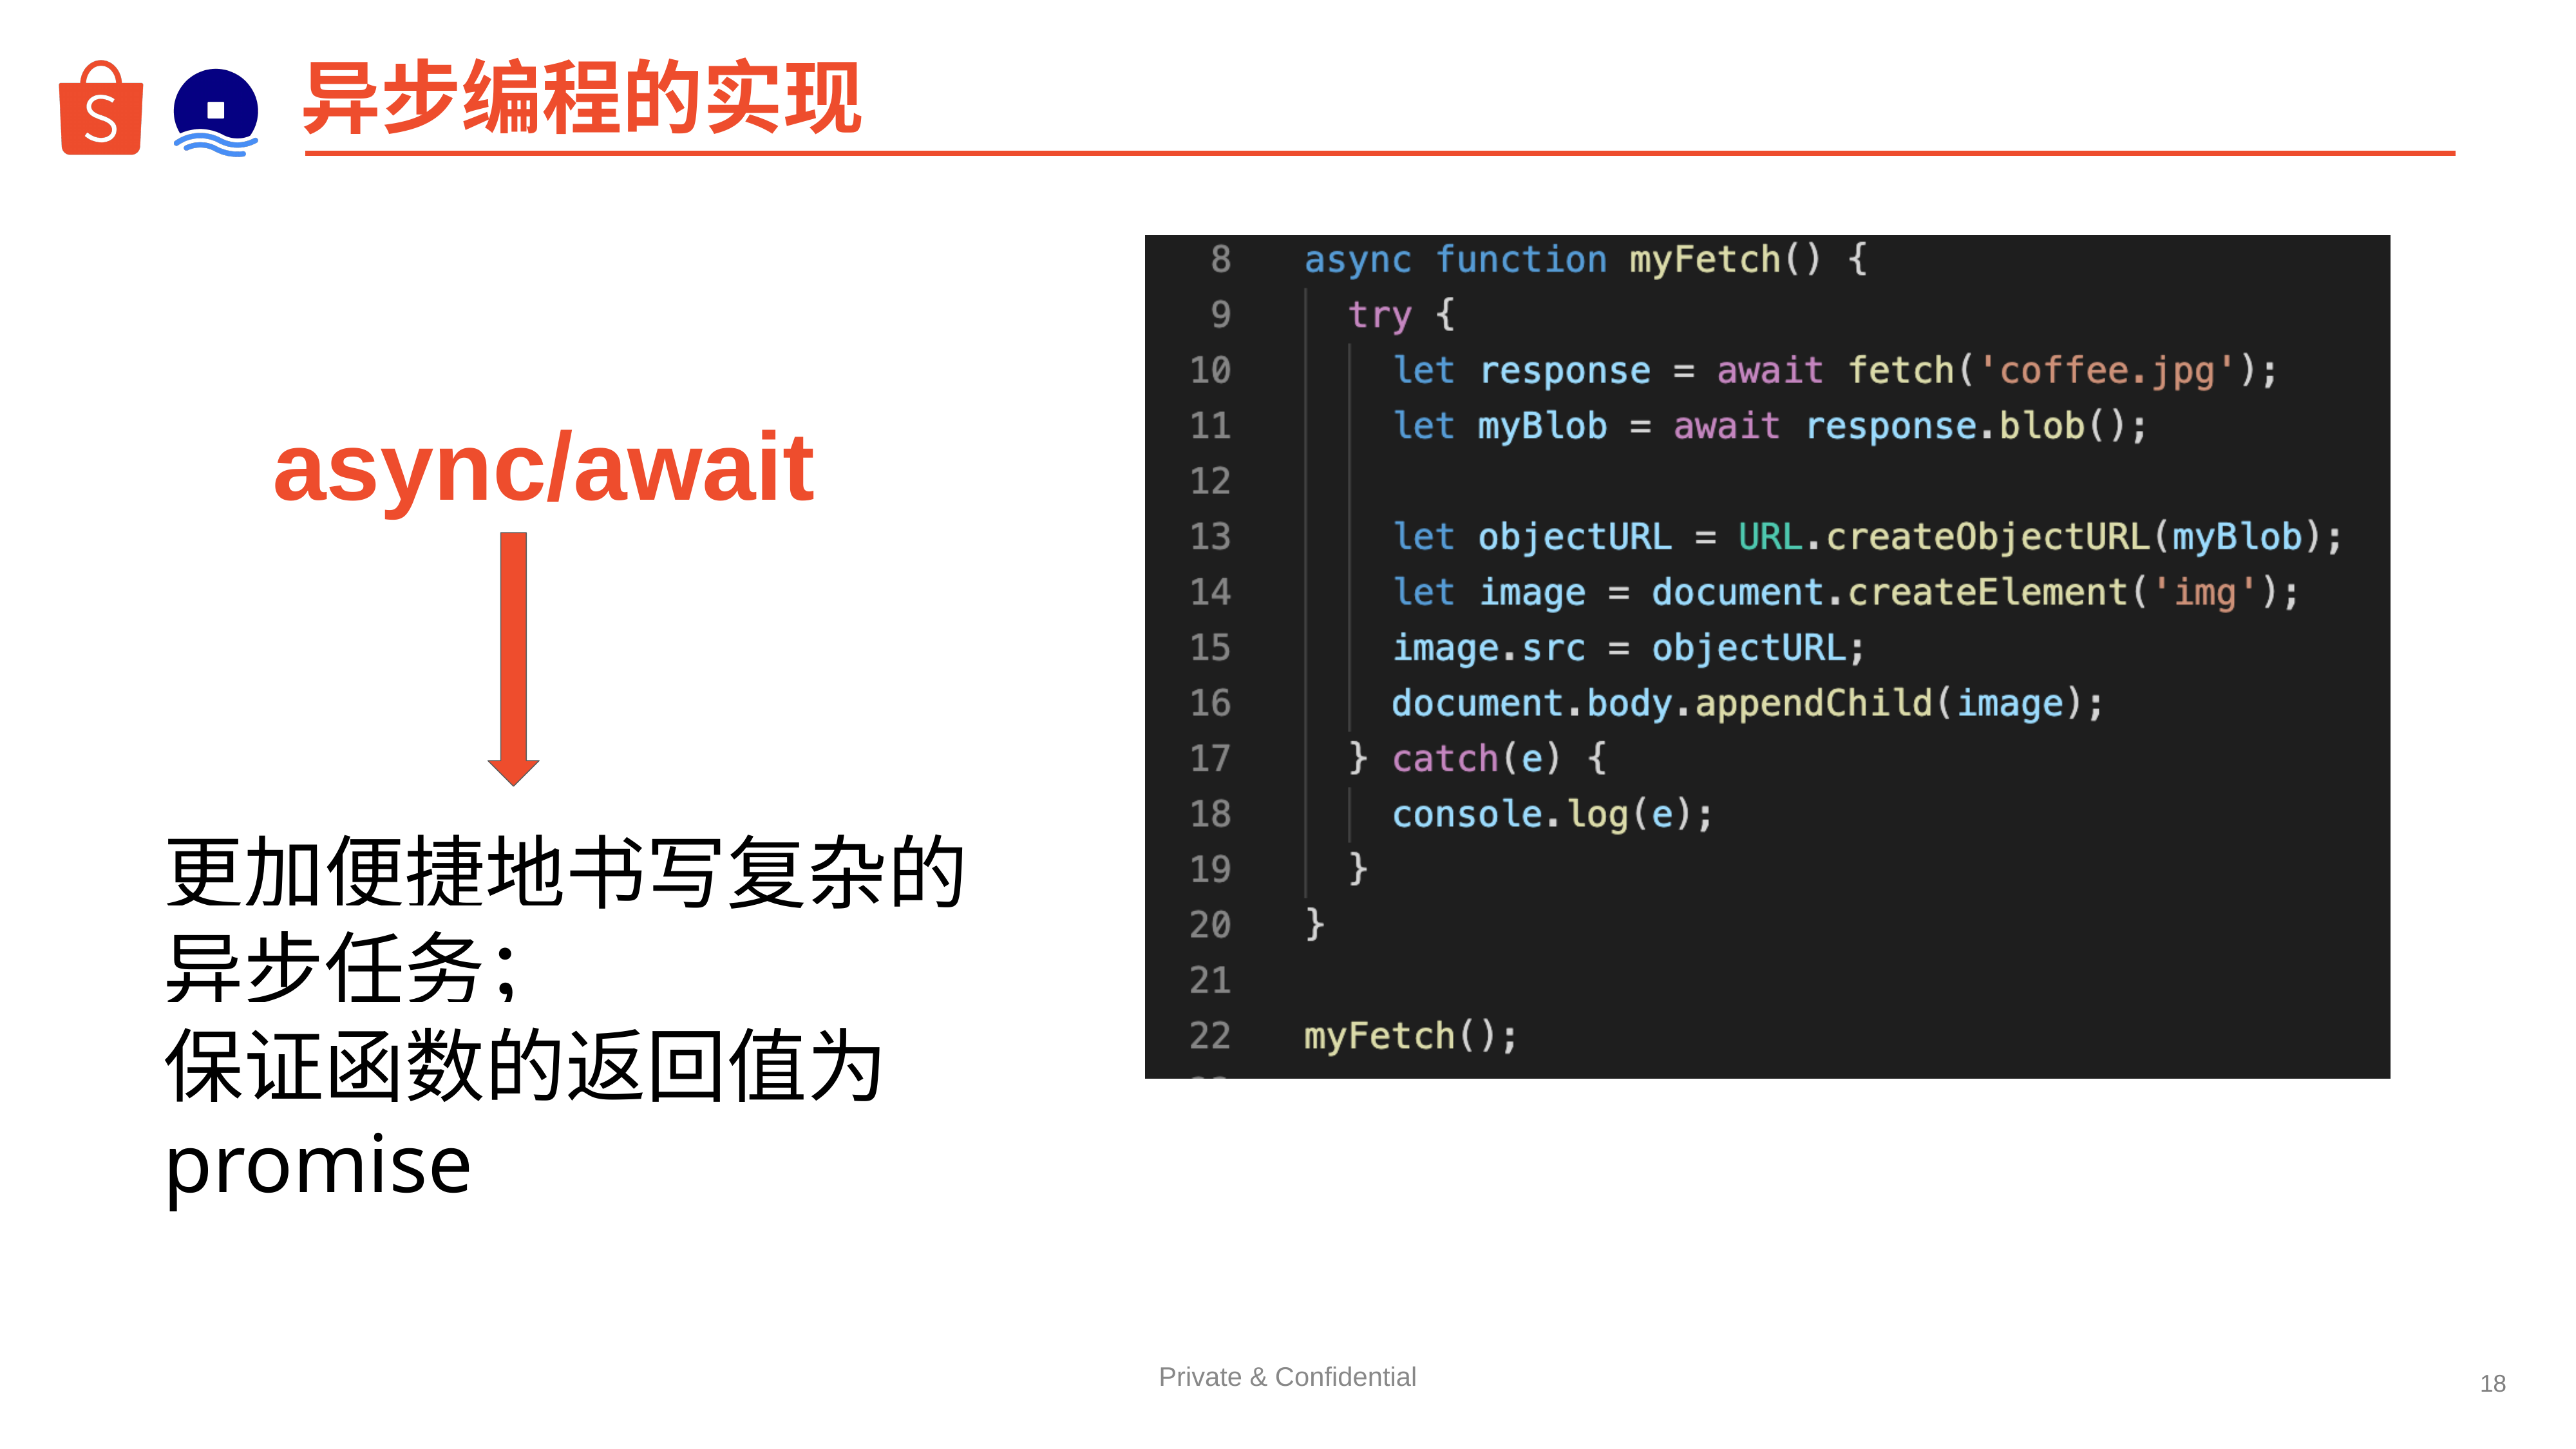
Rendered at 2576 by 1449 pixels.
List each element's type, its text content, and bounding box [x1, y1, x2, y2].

picture [48, 52, 281, 161]
title 异步编程的实现 [295, 17, 2206, 172]
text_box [153, 381, 1010, 1222]
picture [1144, 235, 2391, 1079]
